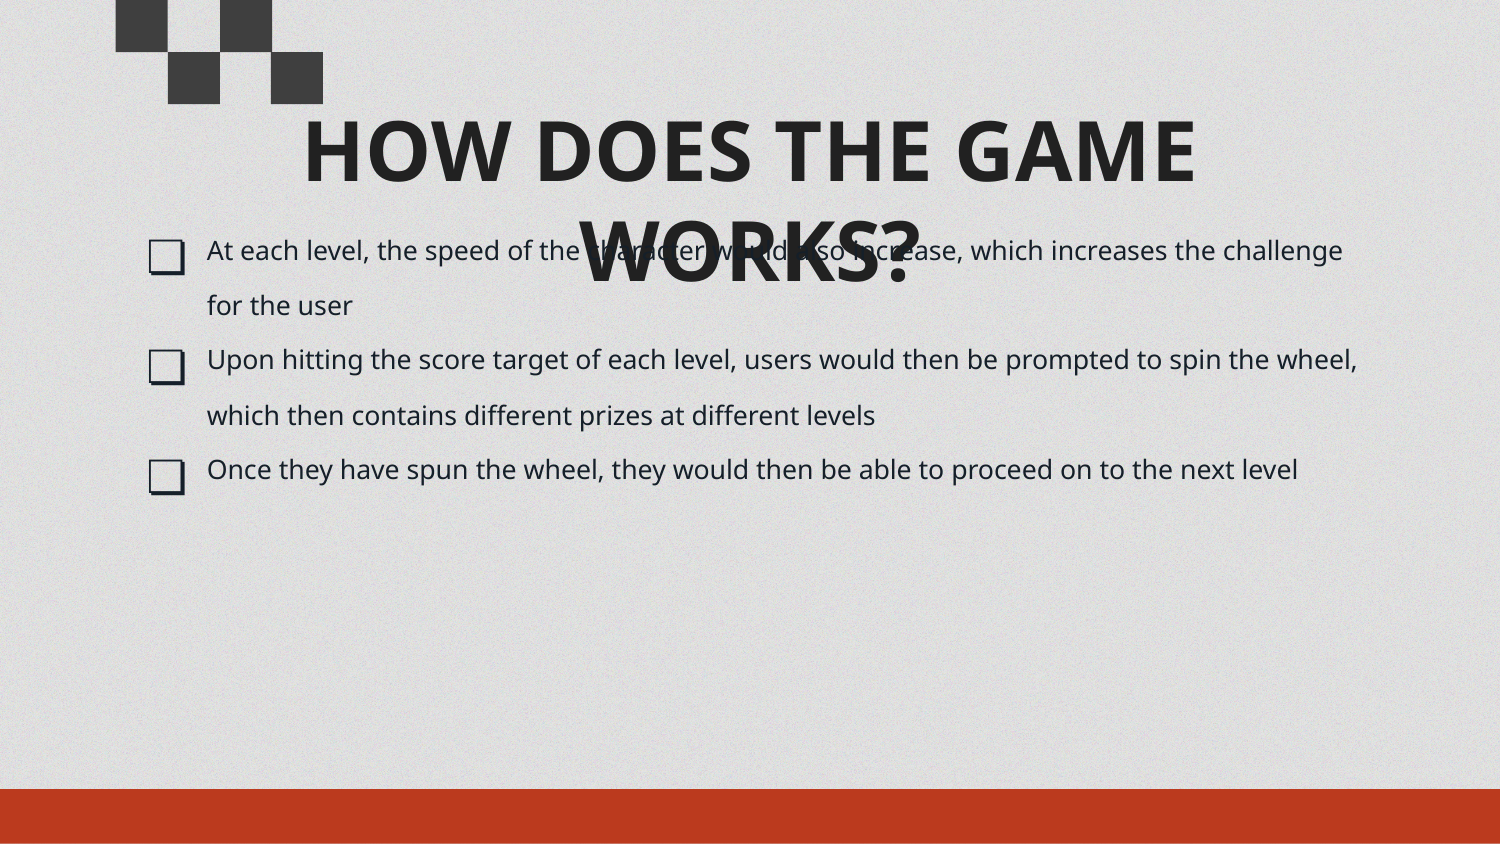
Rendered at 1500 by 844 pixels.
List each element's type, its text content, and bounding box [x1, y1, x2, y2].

list At each level, the speed of the character would also increase, which increases the challenge for the user Upon hitting the score target of each level, users would then be prompted to spin the wheel, which then contains different prizes at different levels Once they have spun the wheel, they would then be able to proceed on to the next level [116, 212, 1384, 774]
title HOW DOES THE GAME WORKS? [116, 83, 1383, 199]
